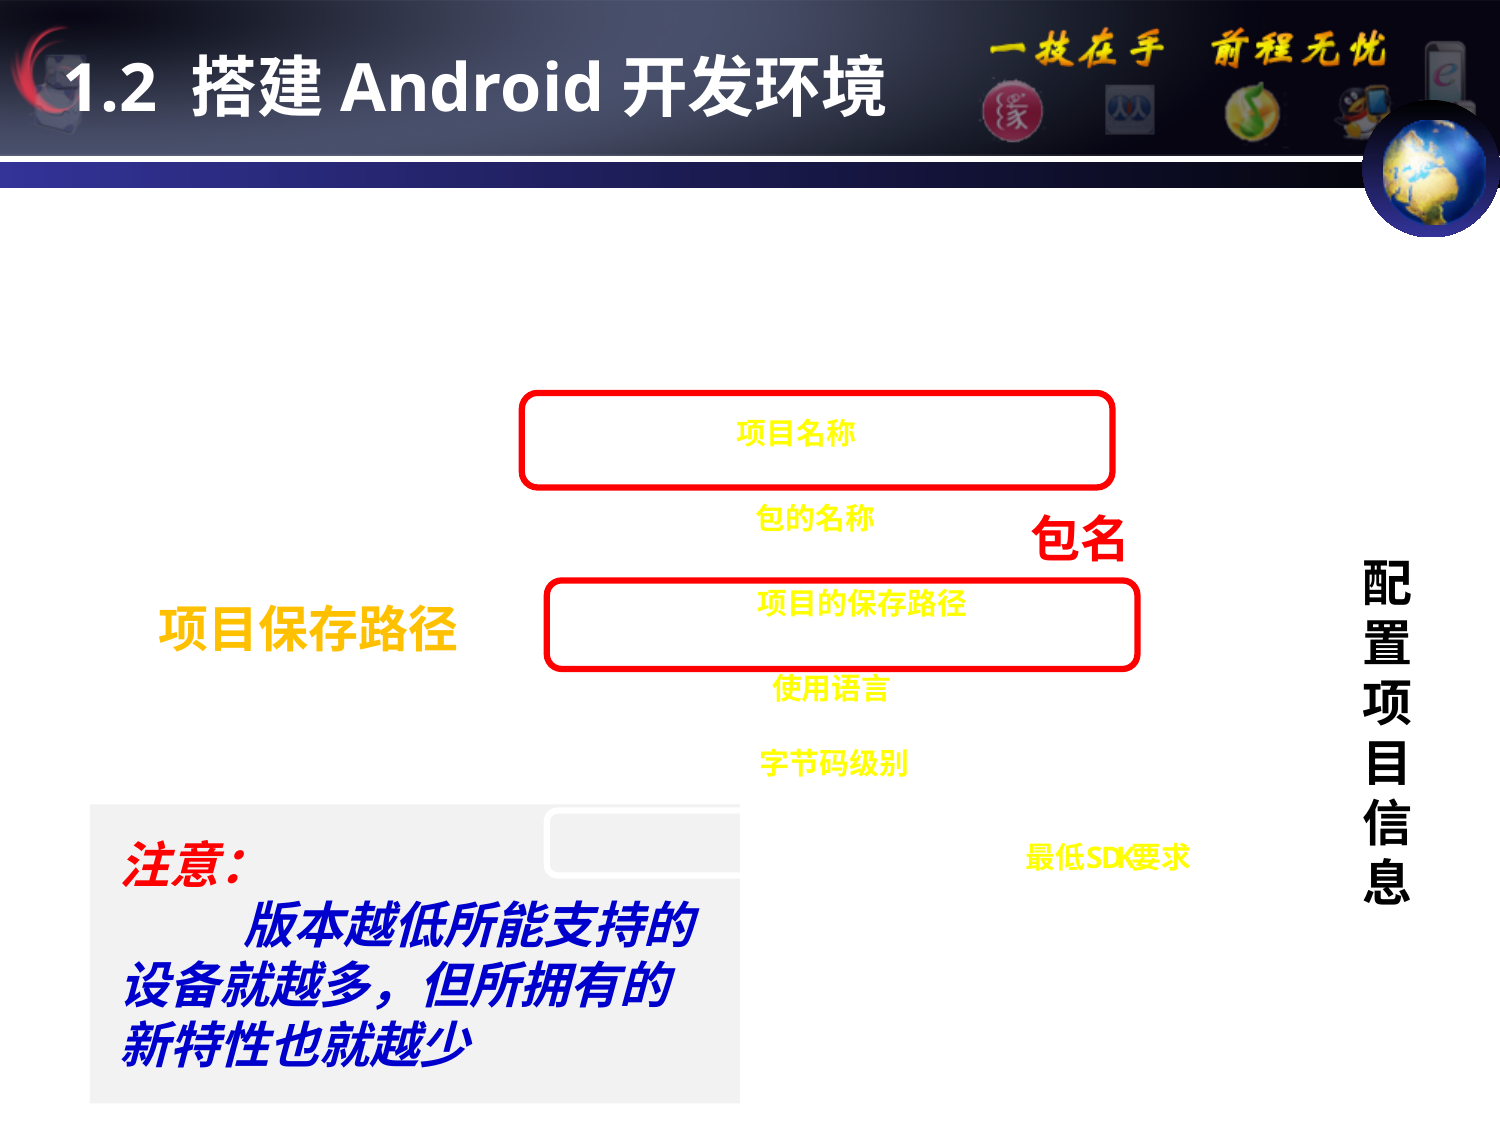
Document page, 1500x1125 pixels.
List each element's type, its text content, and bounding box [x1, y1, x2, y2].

picture [0, 0, 1500, 225]
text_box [75, 210, 1263, 1122]
text_box 配置项目信息 [1347, 543, 1421, 919]
text_box 1.2 搭建Android开发环境 [37, 37, 913, 180]
